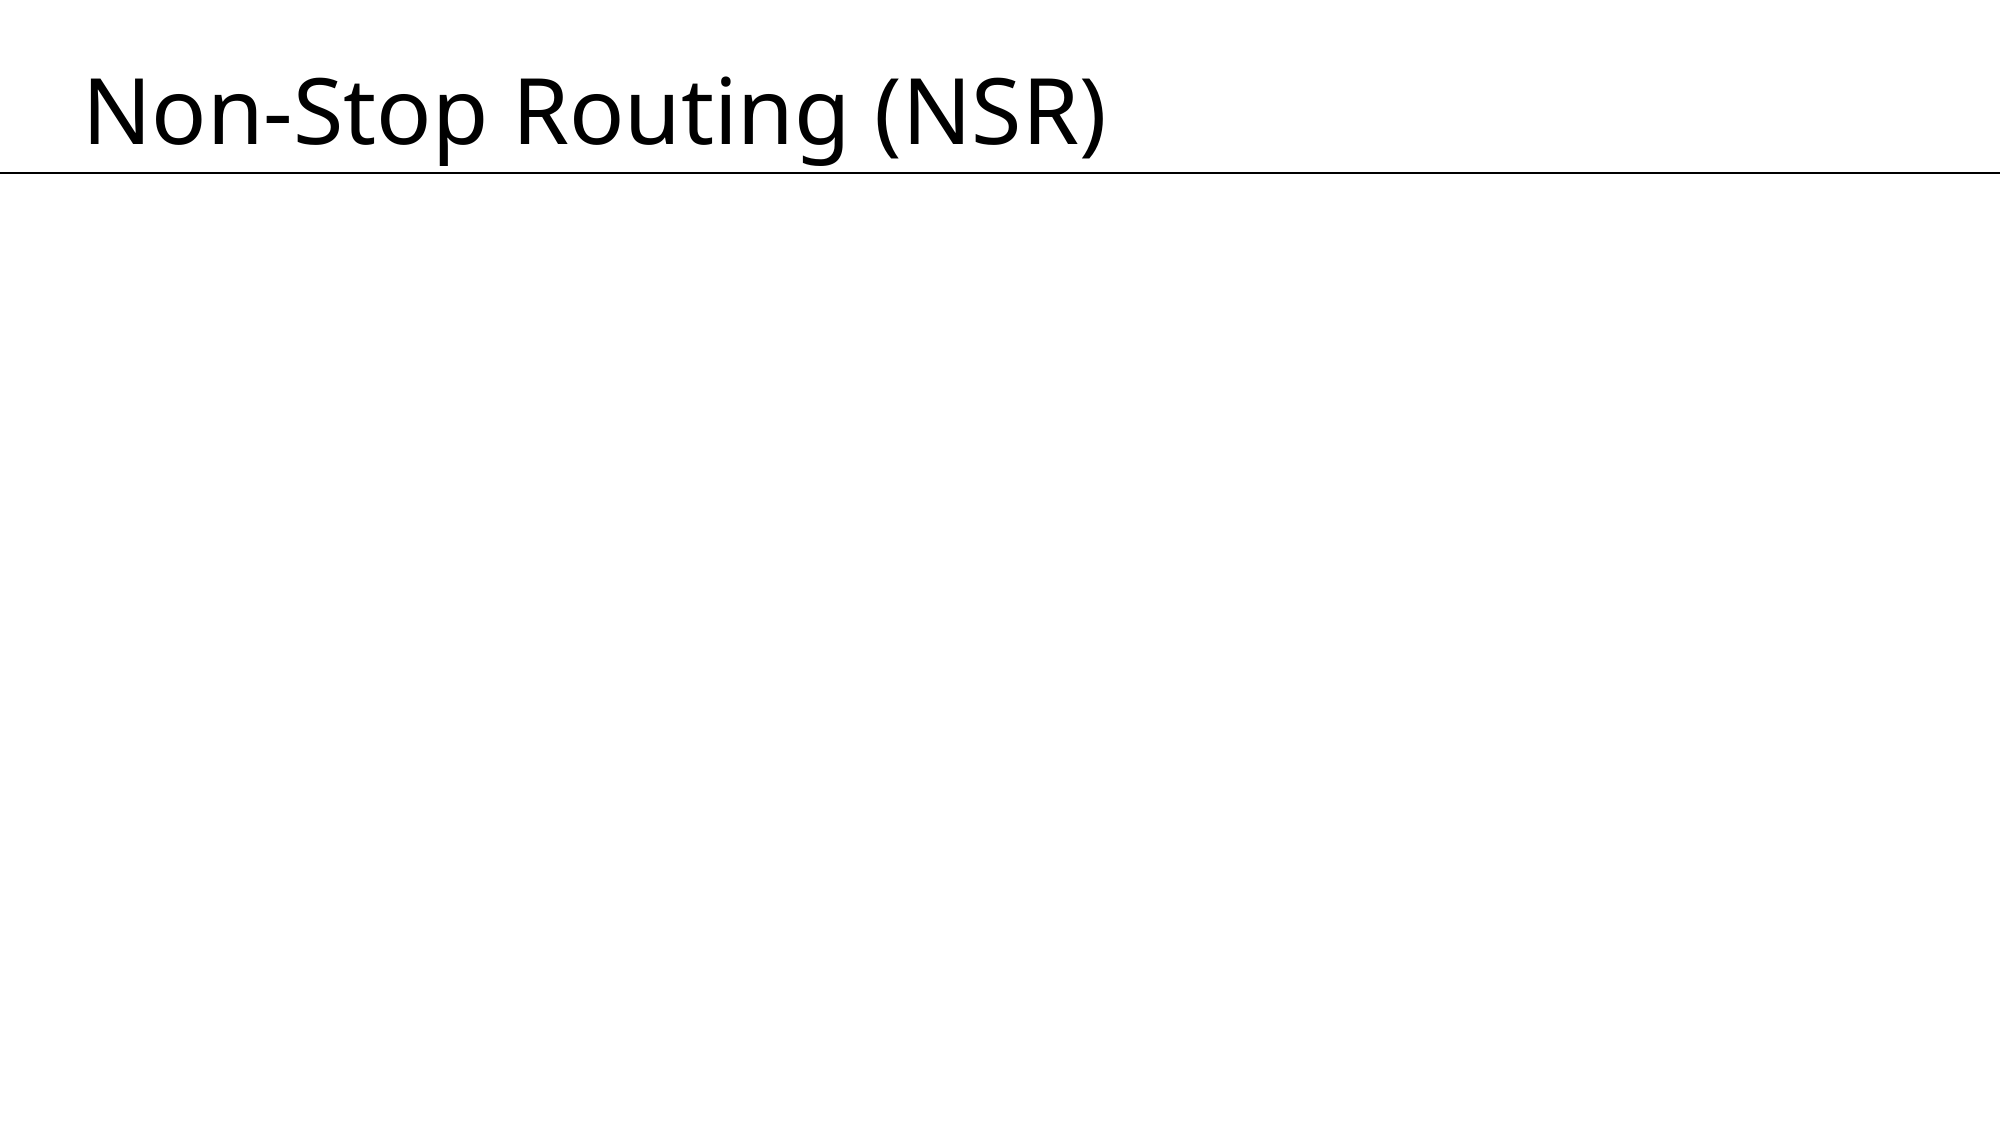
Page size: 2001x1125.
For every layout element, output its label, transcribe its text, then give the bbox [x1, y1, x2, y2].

title Non-Stop Routing (NSR) [67, 54, 1927, 176]
